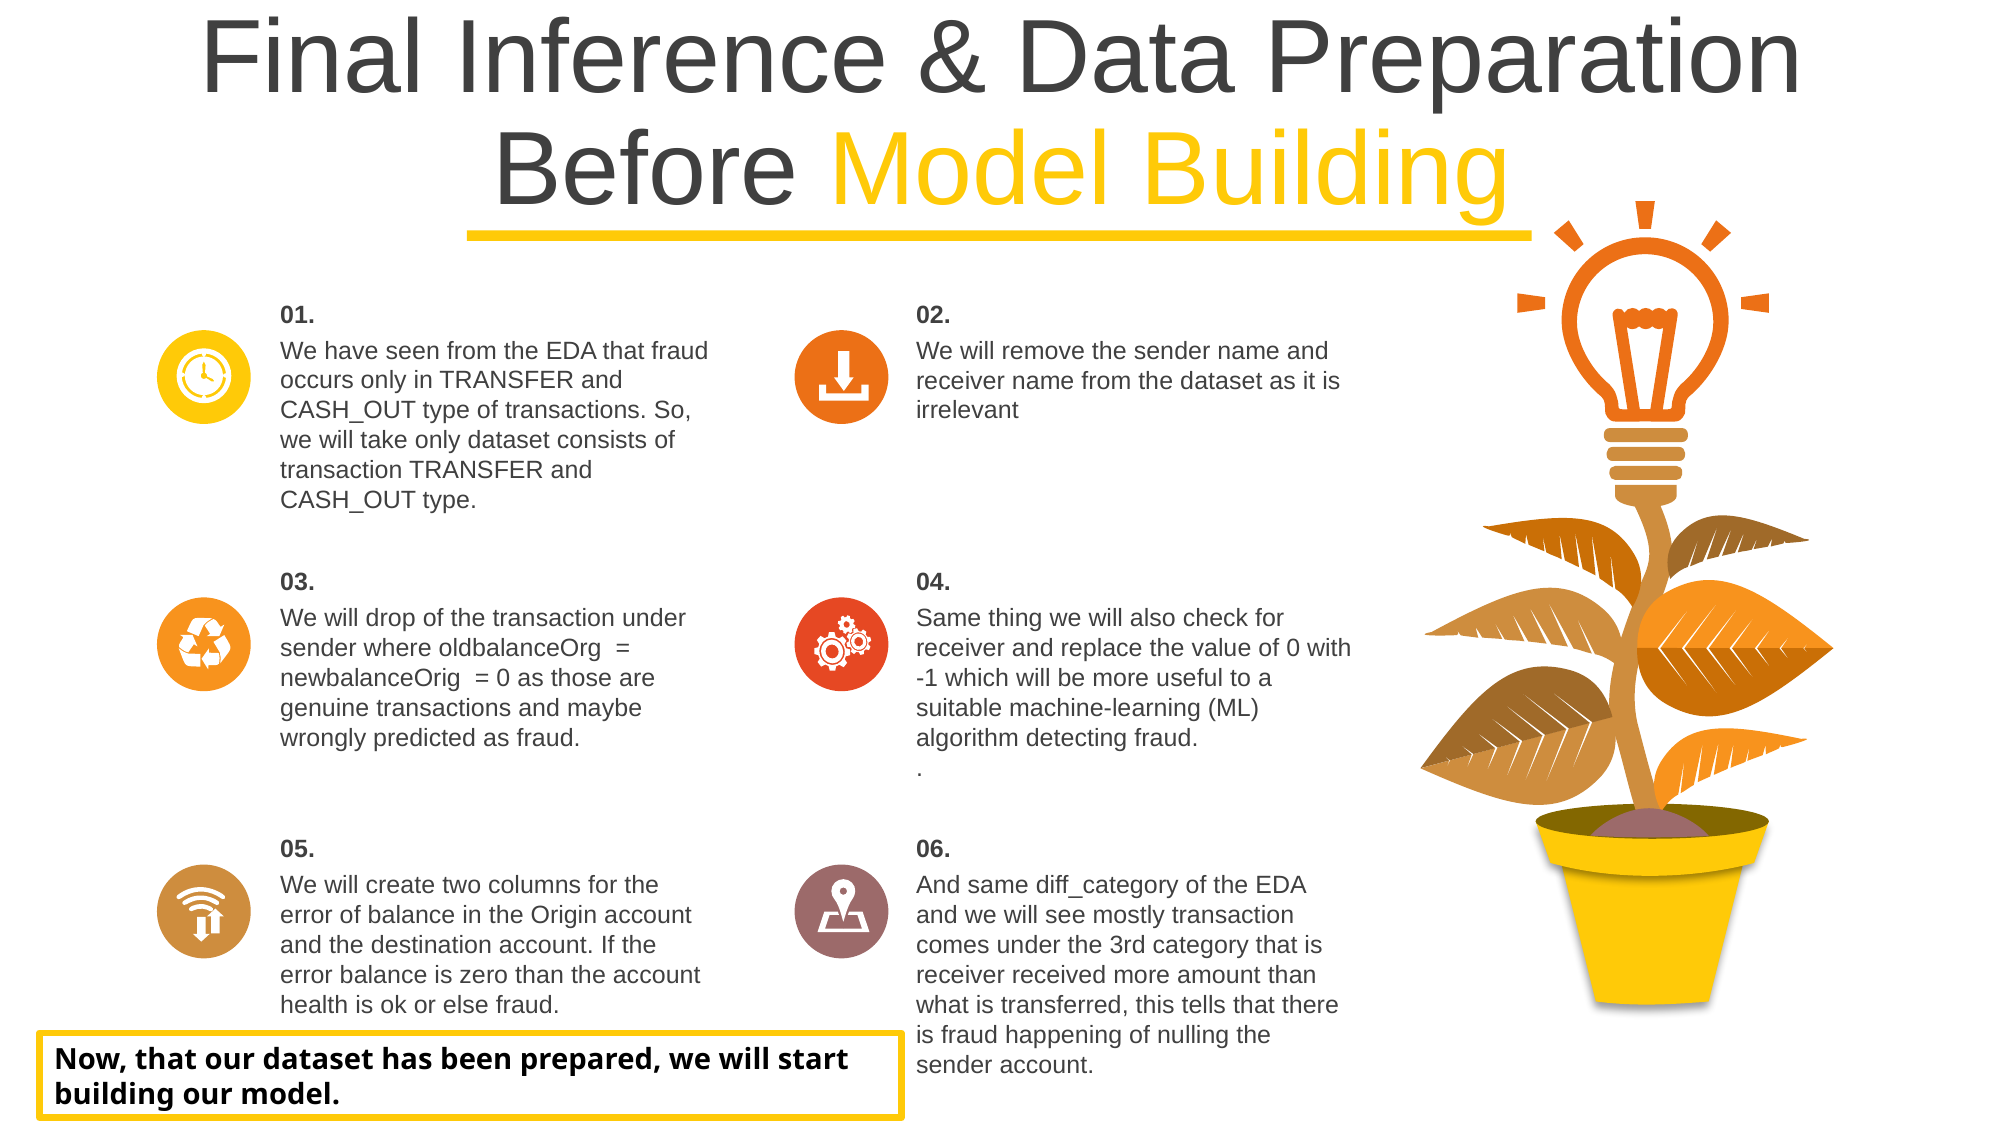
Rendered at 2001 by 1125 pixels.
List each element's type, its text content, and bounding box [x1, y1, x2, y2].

text_box [175, 886, 227, 944]
text_box [816, 878, 871, 934]
text_box [175, 347, 233, 405]
text_box [793, 596, 890, 693]
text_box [265, 825, 731, 1028]
text_box [793, 863, 890, 960]
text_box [1417, 201, 1834, 1005]
text_box [818, 350, 870, 402]
text_box [155, 329, 252, 425]
text_box [813, 614, 873, 672]
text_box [901, 825, 1369, 1089]
text_box Now, that our dataset has been prepared, we will start building our model. [39, 1033, 902, 1118]
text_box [265, 558, 731, 761]
text_box [176, 616, 232, 673]
text_box [793, 329, 890, 425]
text_box [155, 863, 252, 960]
list Final Inference & Data Preparation Before Model Building [53, 55, 1952, 175]
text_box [901, 291, 1369, 433]
text_box [155, 596, 252, 693]
text_box [466, 229, 1417, 242]
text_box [901, 558, 1369, 791]
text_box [265, 291, 731, 524]
